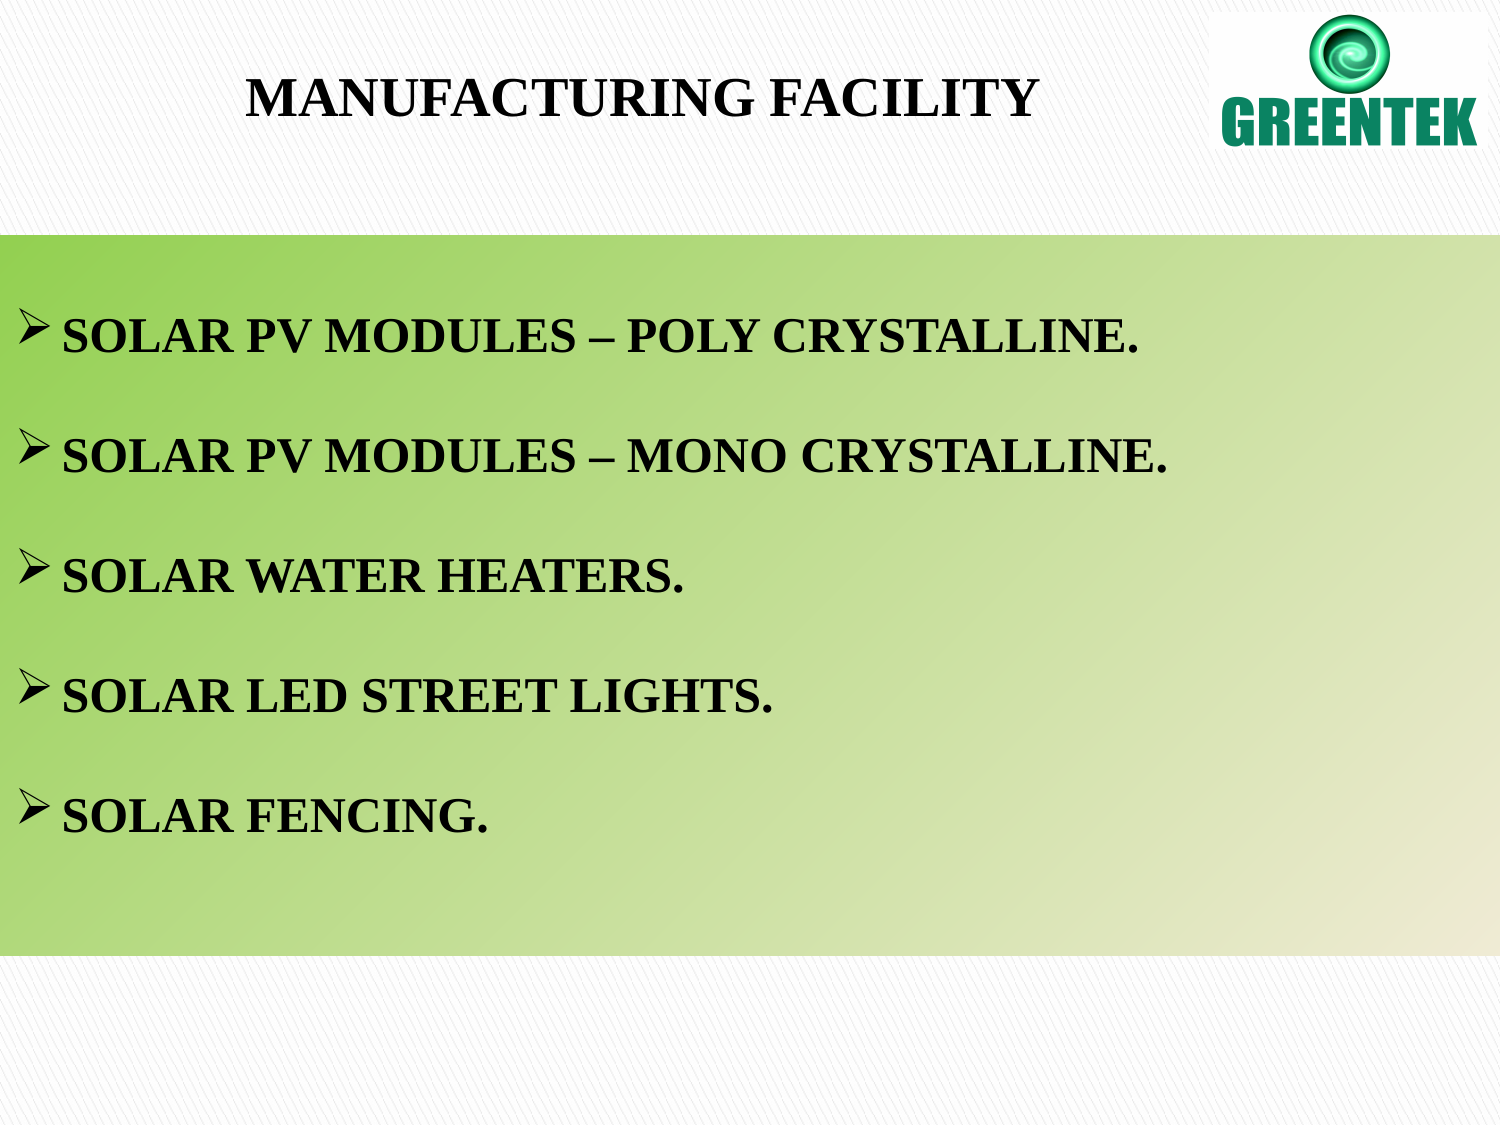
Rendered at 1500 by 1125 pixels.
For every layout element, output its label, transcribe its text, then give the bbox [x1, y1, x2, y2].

title MANUFACTURING FACILITY [62, 0, 1163, 188]
text_box SOLAR PV MODULES – POLY CRYSTALLINE. SOLAR PV MODULES – MONO CRYSTALLINE. SOLAR WATER HEATERS. SOLAR LED STREET LIGHTS. SOLAR FENCING. [0, 235, 1500, 956]
picture [1209, 12, 1488, 149]
